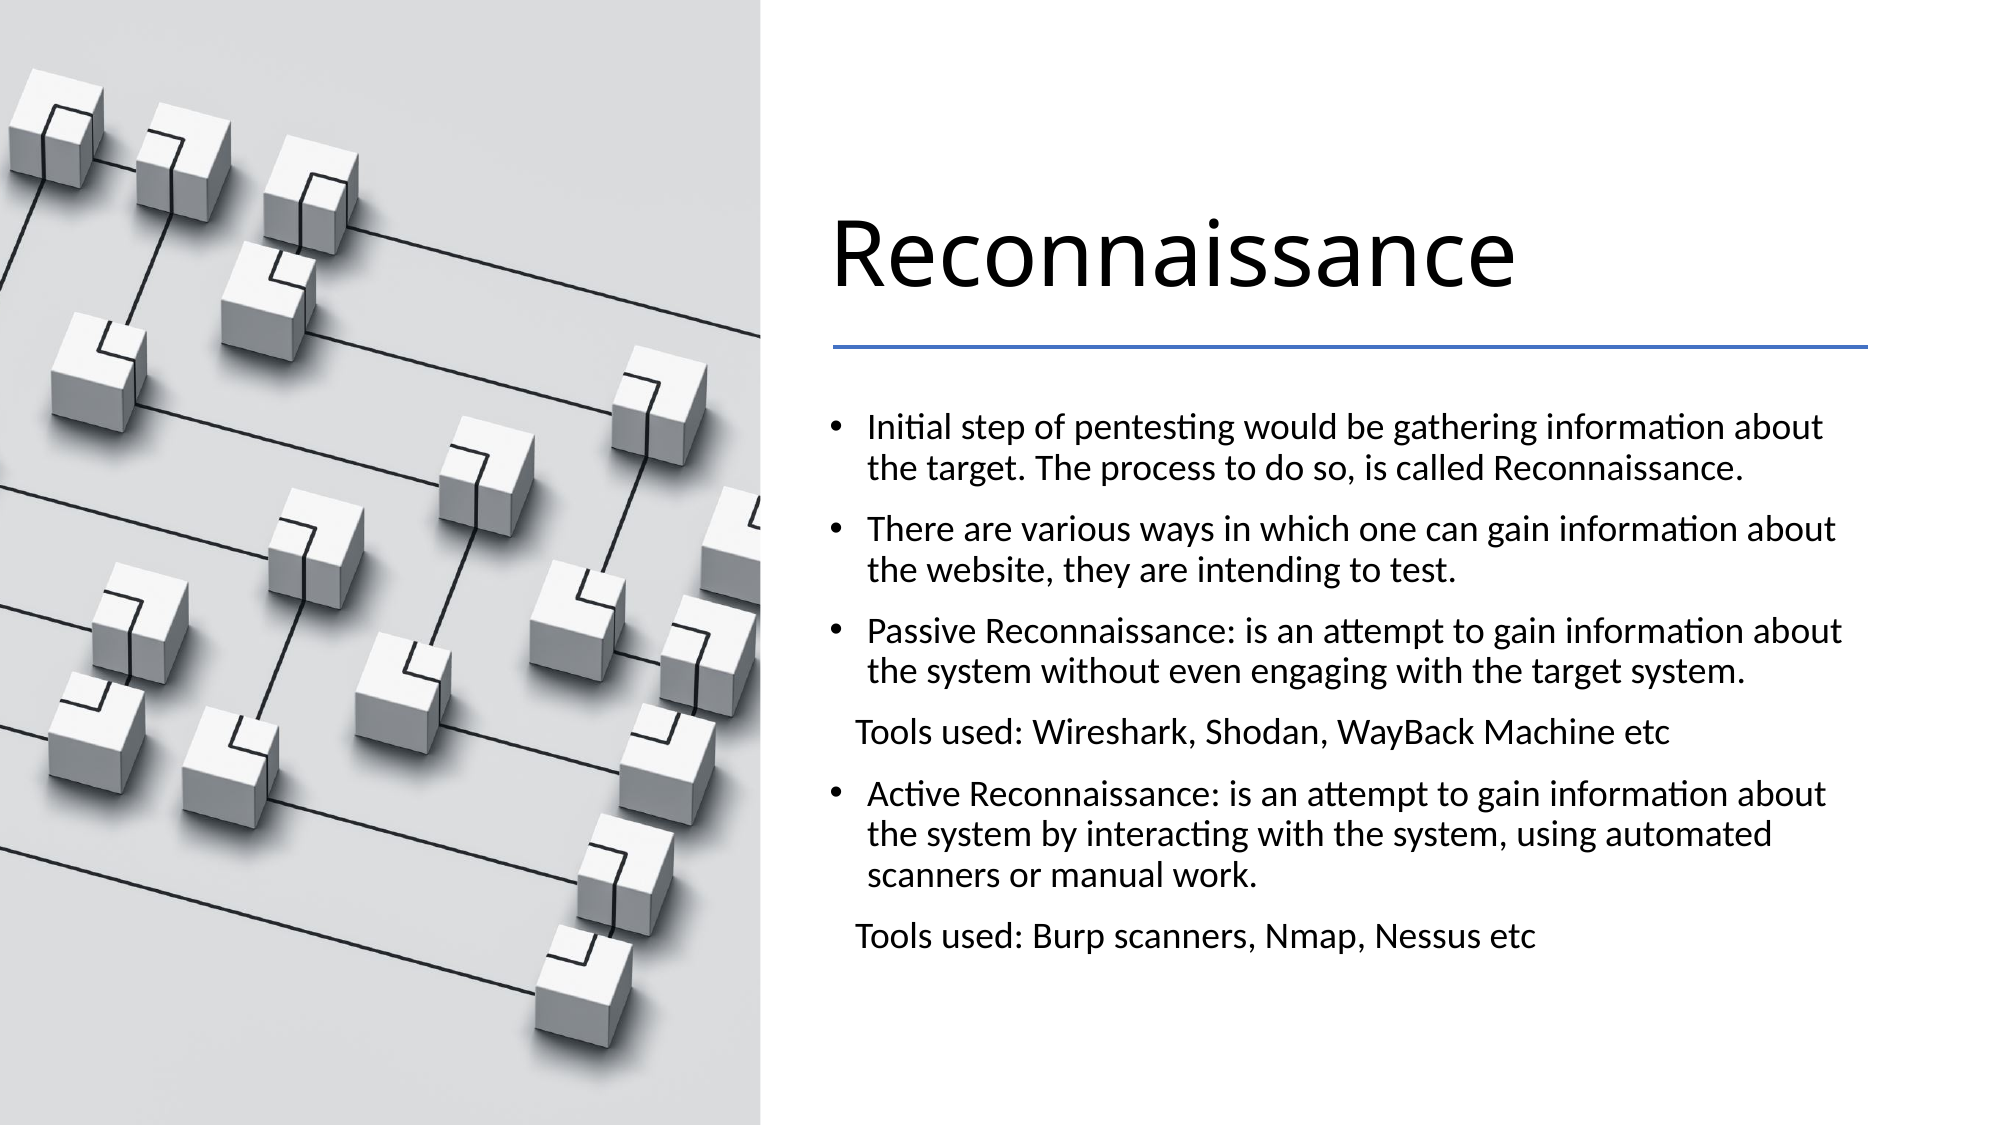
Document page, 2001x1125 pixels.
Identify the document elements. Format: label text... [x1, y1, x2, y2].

list Initial step of pentesting would be gathering information about the target. The process to do so, is called Reconnaissance. There are various ways in which one can gain information about the website, they are intending to test. Passive Reconnaissance: is an attempt to gain information about the system without even engaging with the target system. Tools used: Wireshark, Shodan, WayBack Machine etc Active Reconnaissance: is an attempt to gain information about the system by interacting with the system, using automated scanners or manual work. Tools used: Burp scanners, Nmap, Nessus etc [814, 399, 1895, 1021]
picture [0, 0, 761, 1125]
title Reconnaissance [814, 103, 1895, 315]
